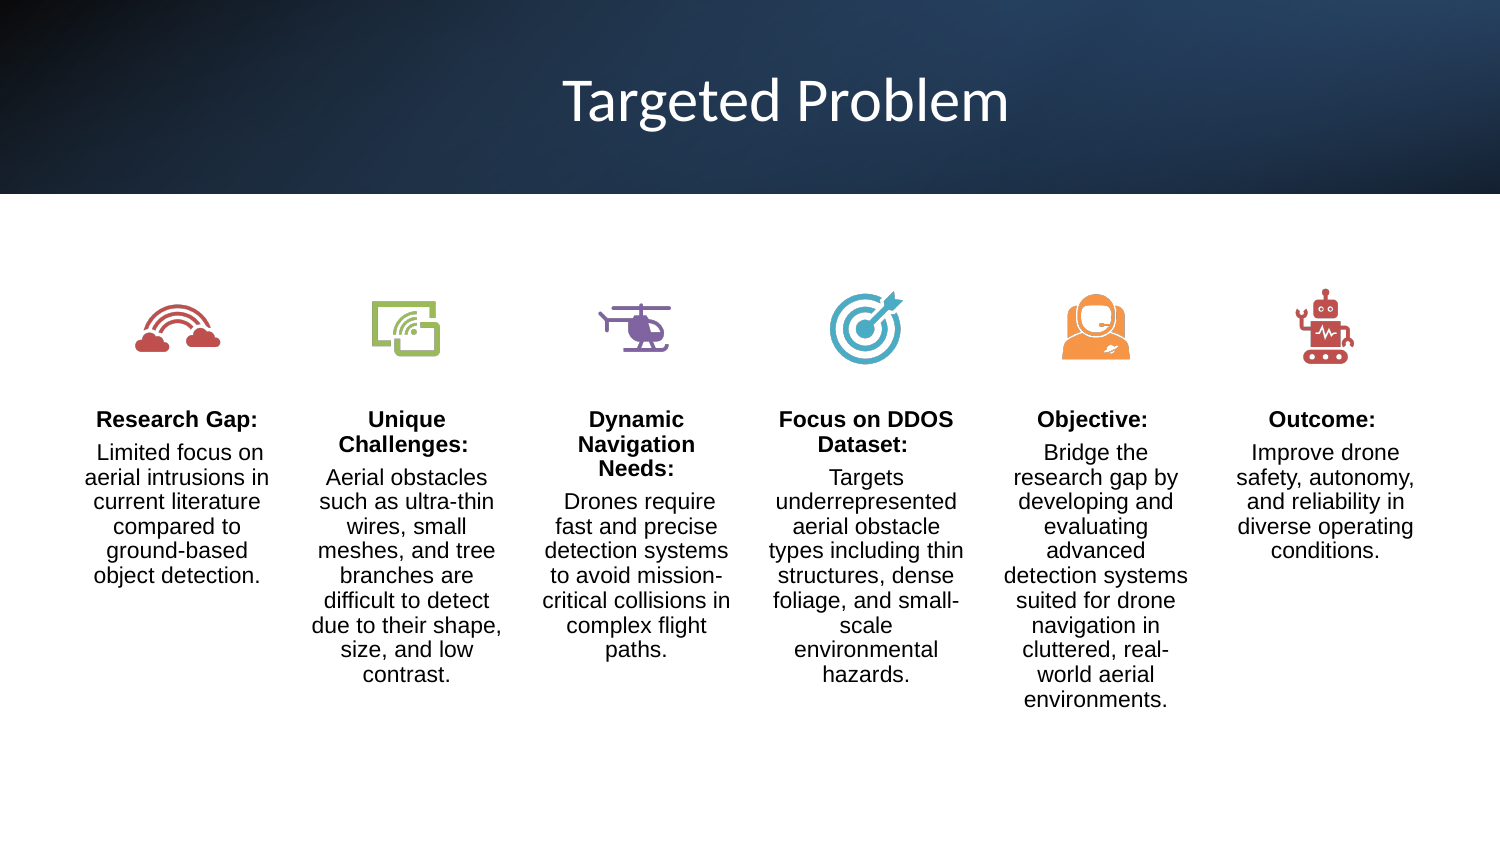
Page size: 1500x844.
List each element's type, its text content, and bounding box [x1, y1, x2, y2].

text_box [0, 194, 1500, 844]
text_box [0, 0, 1500, 194]
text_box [79, 283, 1424, 527]
title Targeted Problem [168, 42, 1405, 151]
